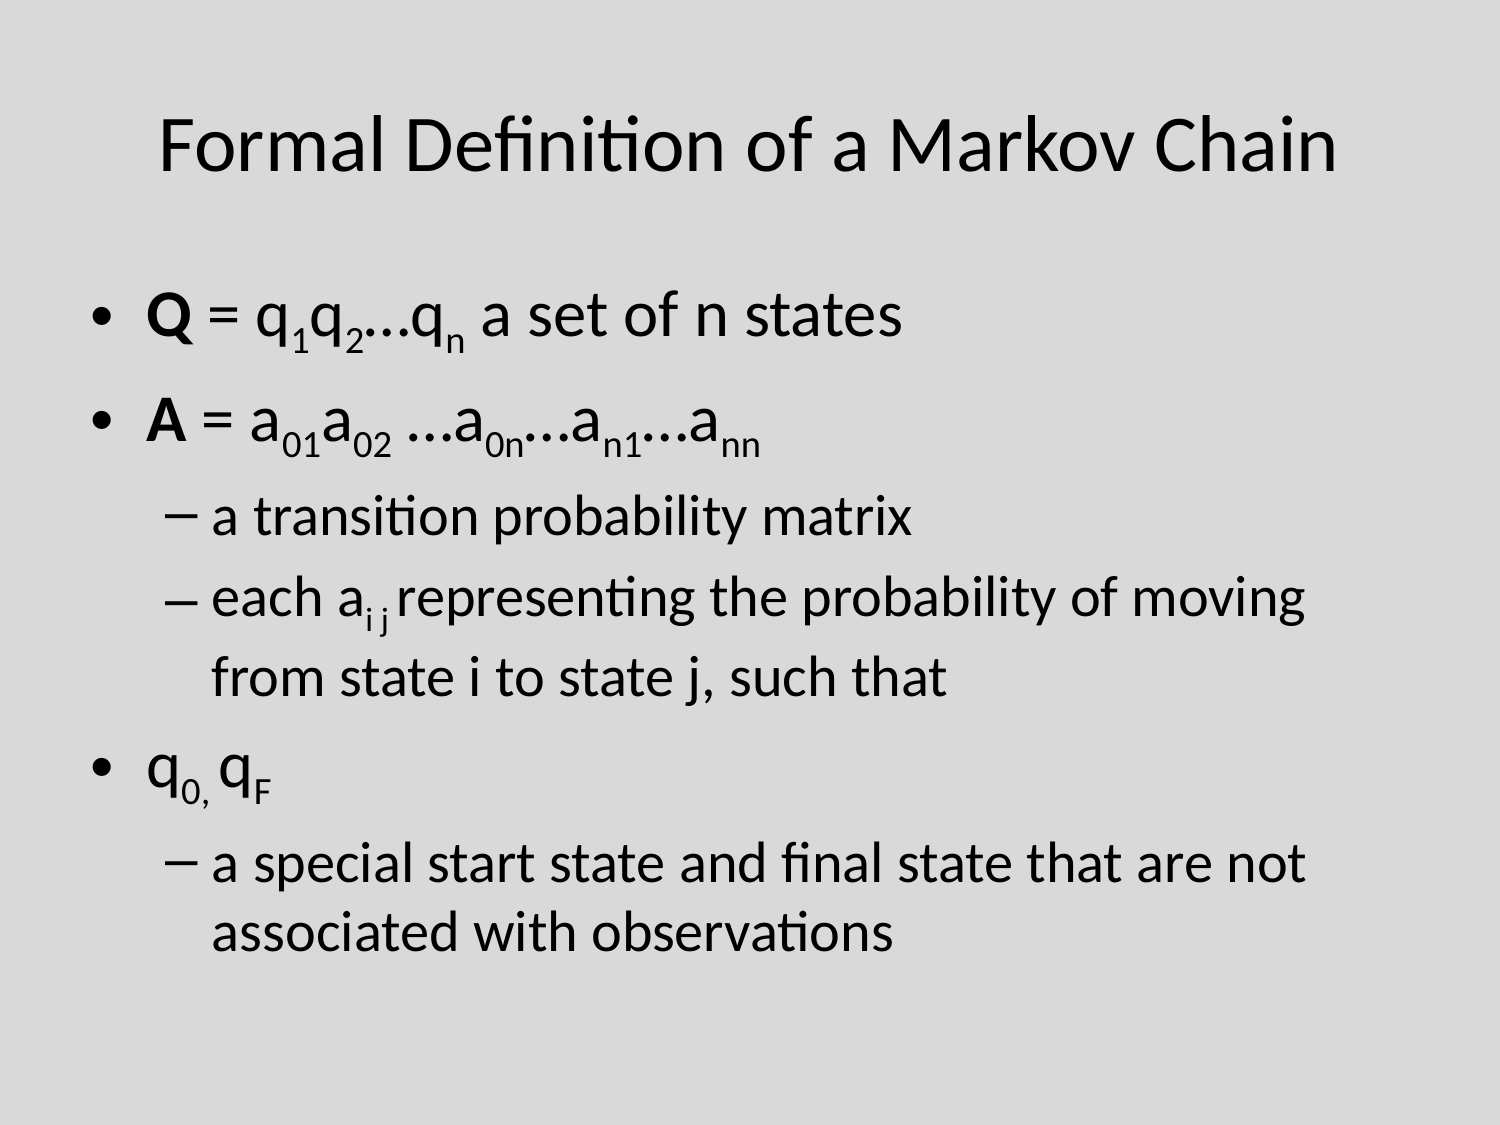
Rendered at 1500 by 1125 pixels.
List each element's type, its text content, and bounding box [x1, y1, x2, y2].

title Formal Definition of a Markov Chain [75, 45, 1425, 233]
